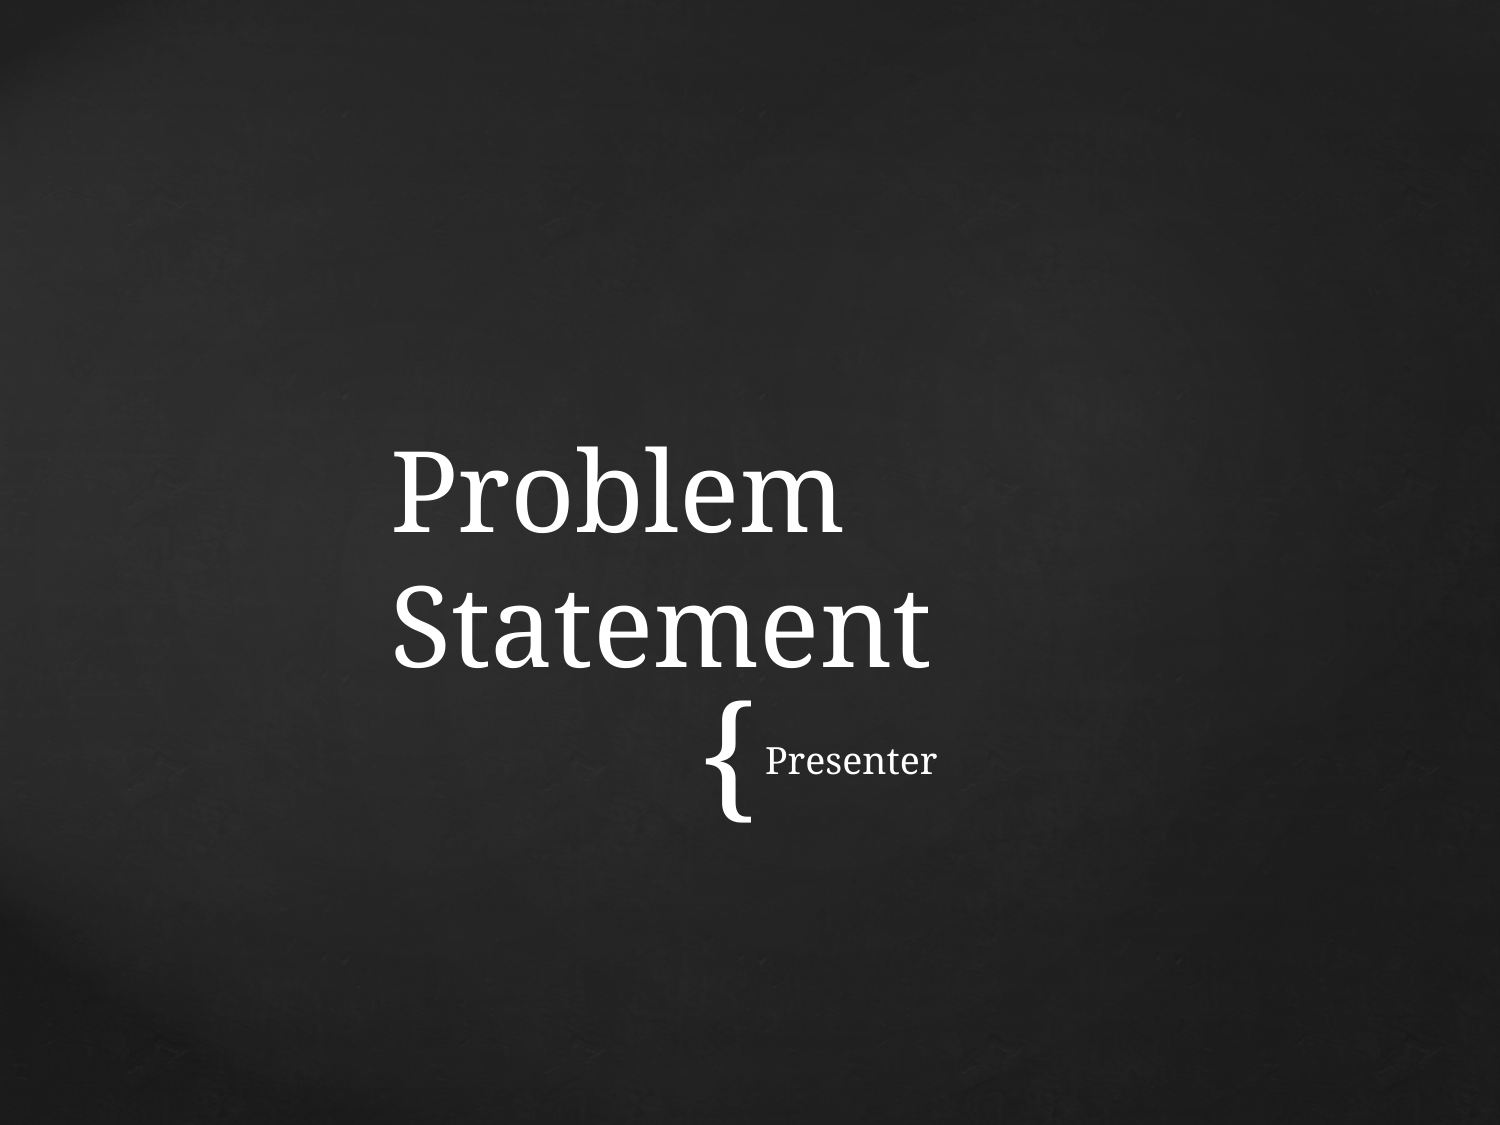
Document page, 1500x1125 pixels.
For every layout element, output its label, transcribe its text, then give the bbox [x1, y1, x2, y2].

list Presenter [750, 700, 1363, 820]
title Problem Statement [375, 312, 1365, 698]
